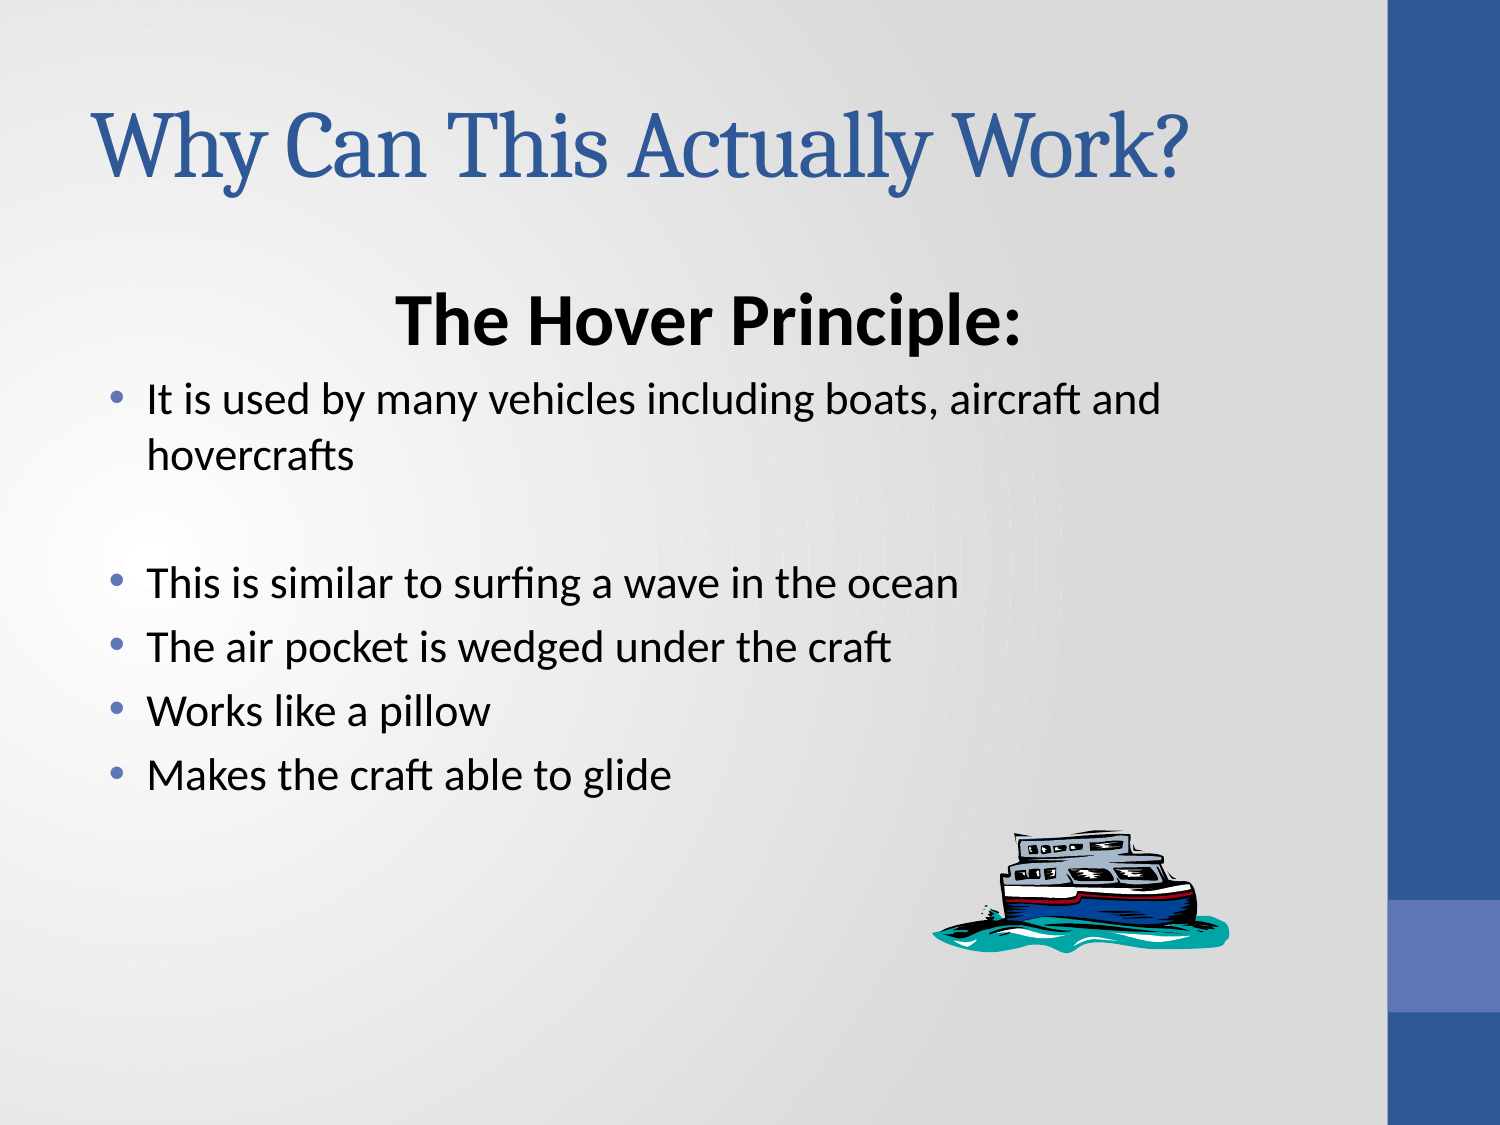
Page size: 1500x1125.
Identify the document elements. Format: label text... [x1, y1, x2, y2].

title Why Can This Actually Work? [75, 45, 1325, 233]
list The Hover Principle: It is used by many vehicles including boats, aircraft and hovercrafts This is similar to surfing a wave in the ocean The air pocket is wedged under the craft Works like a pillow Makes the craft able to glide [75, 262, 1325, 1050]
picture [931, 829, 1232, 962]
